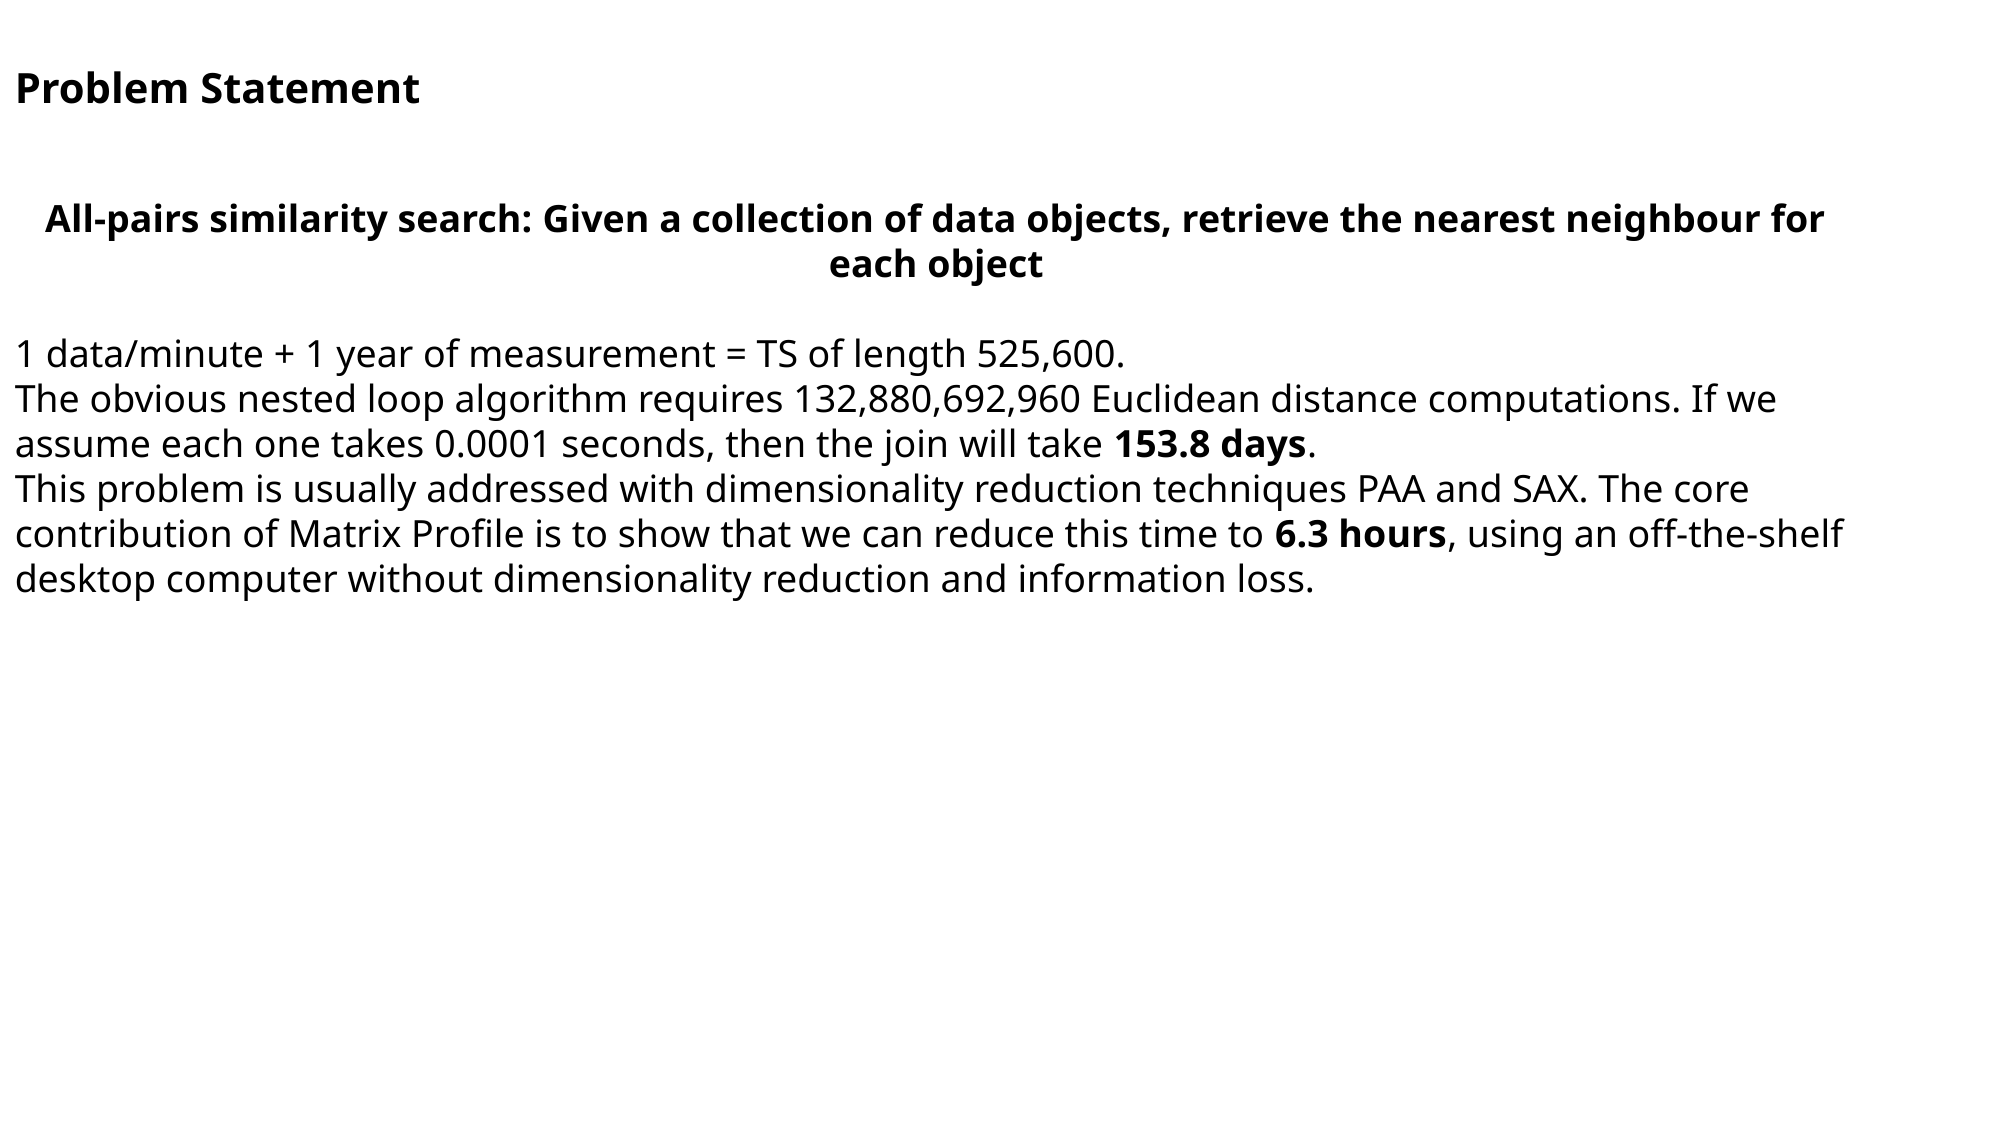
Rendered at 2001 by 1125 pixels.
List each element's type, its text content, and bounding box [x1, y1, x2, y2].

list All-pairs similarity search: ﻿Given a collection of data objects, retrieve the nearest neighbour for each object 1 data/minute + 1 year of measurement = TS of length 525,600. The obvious nested loop algorithm requires 132,880,692,960 Euclidean distance computations. If we assume each one takes 0.0001 seconds, then the join will take 153.8 days. This problem is usually addressed with dimensionality reduction techniques PAA and SAX. The core contribution of Matrix Profile is to show that we can reduce this time to 6.3 hours, using an off-the-shelf desktop computer without dimensionality reduction and information loss. [0, 142, 1873, 1022]
title Problem Statement [0, 60, 1873, 123]
